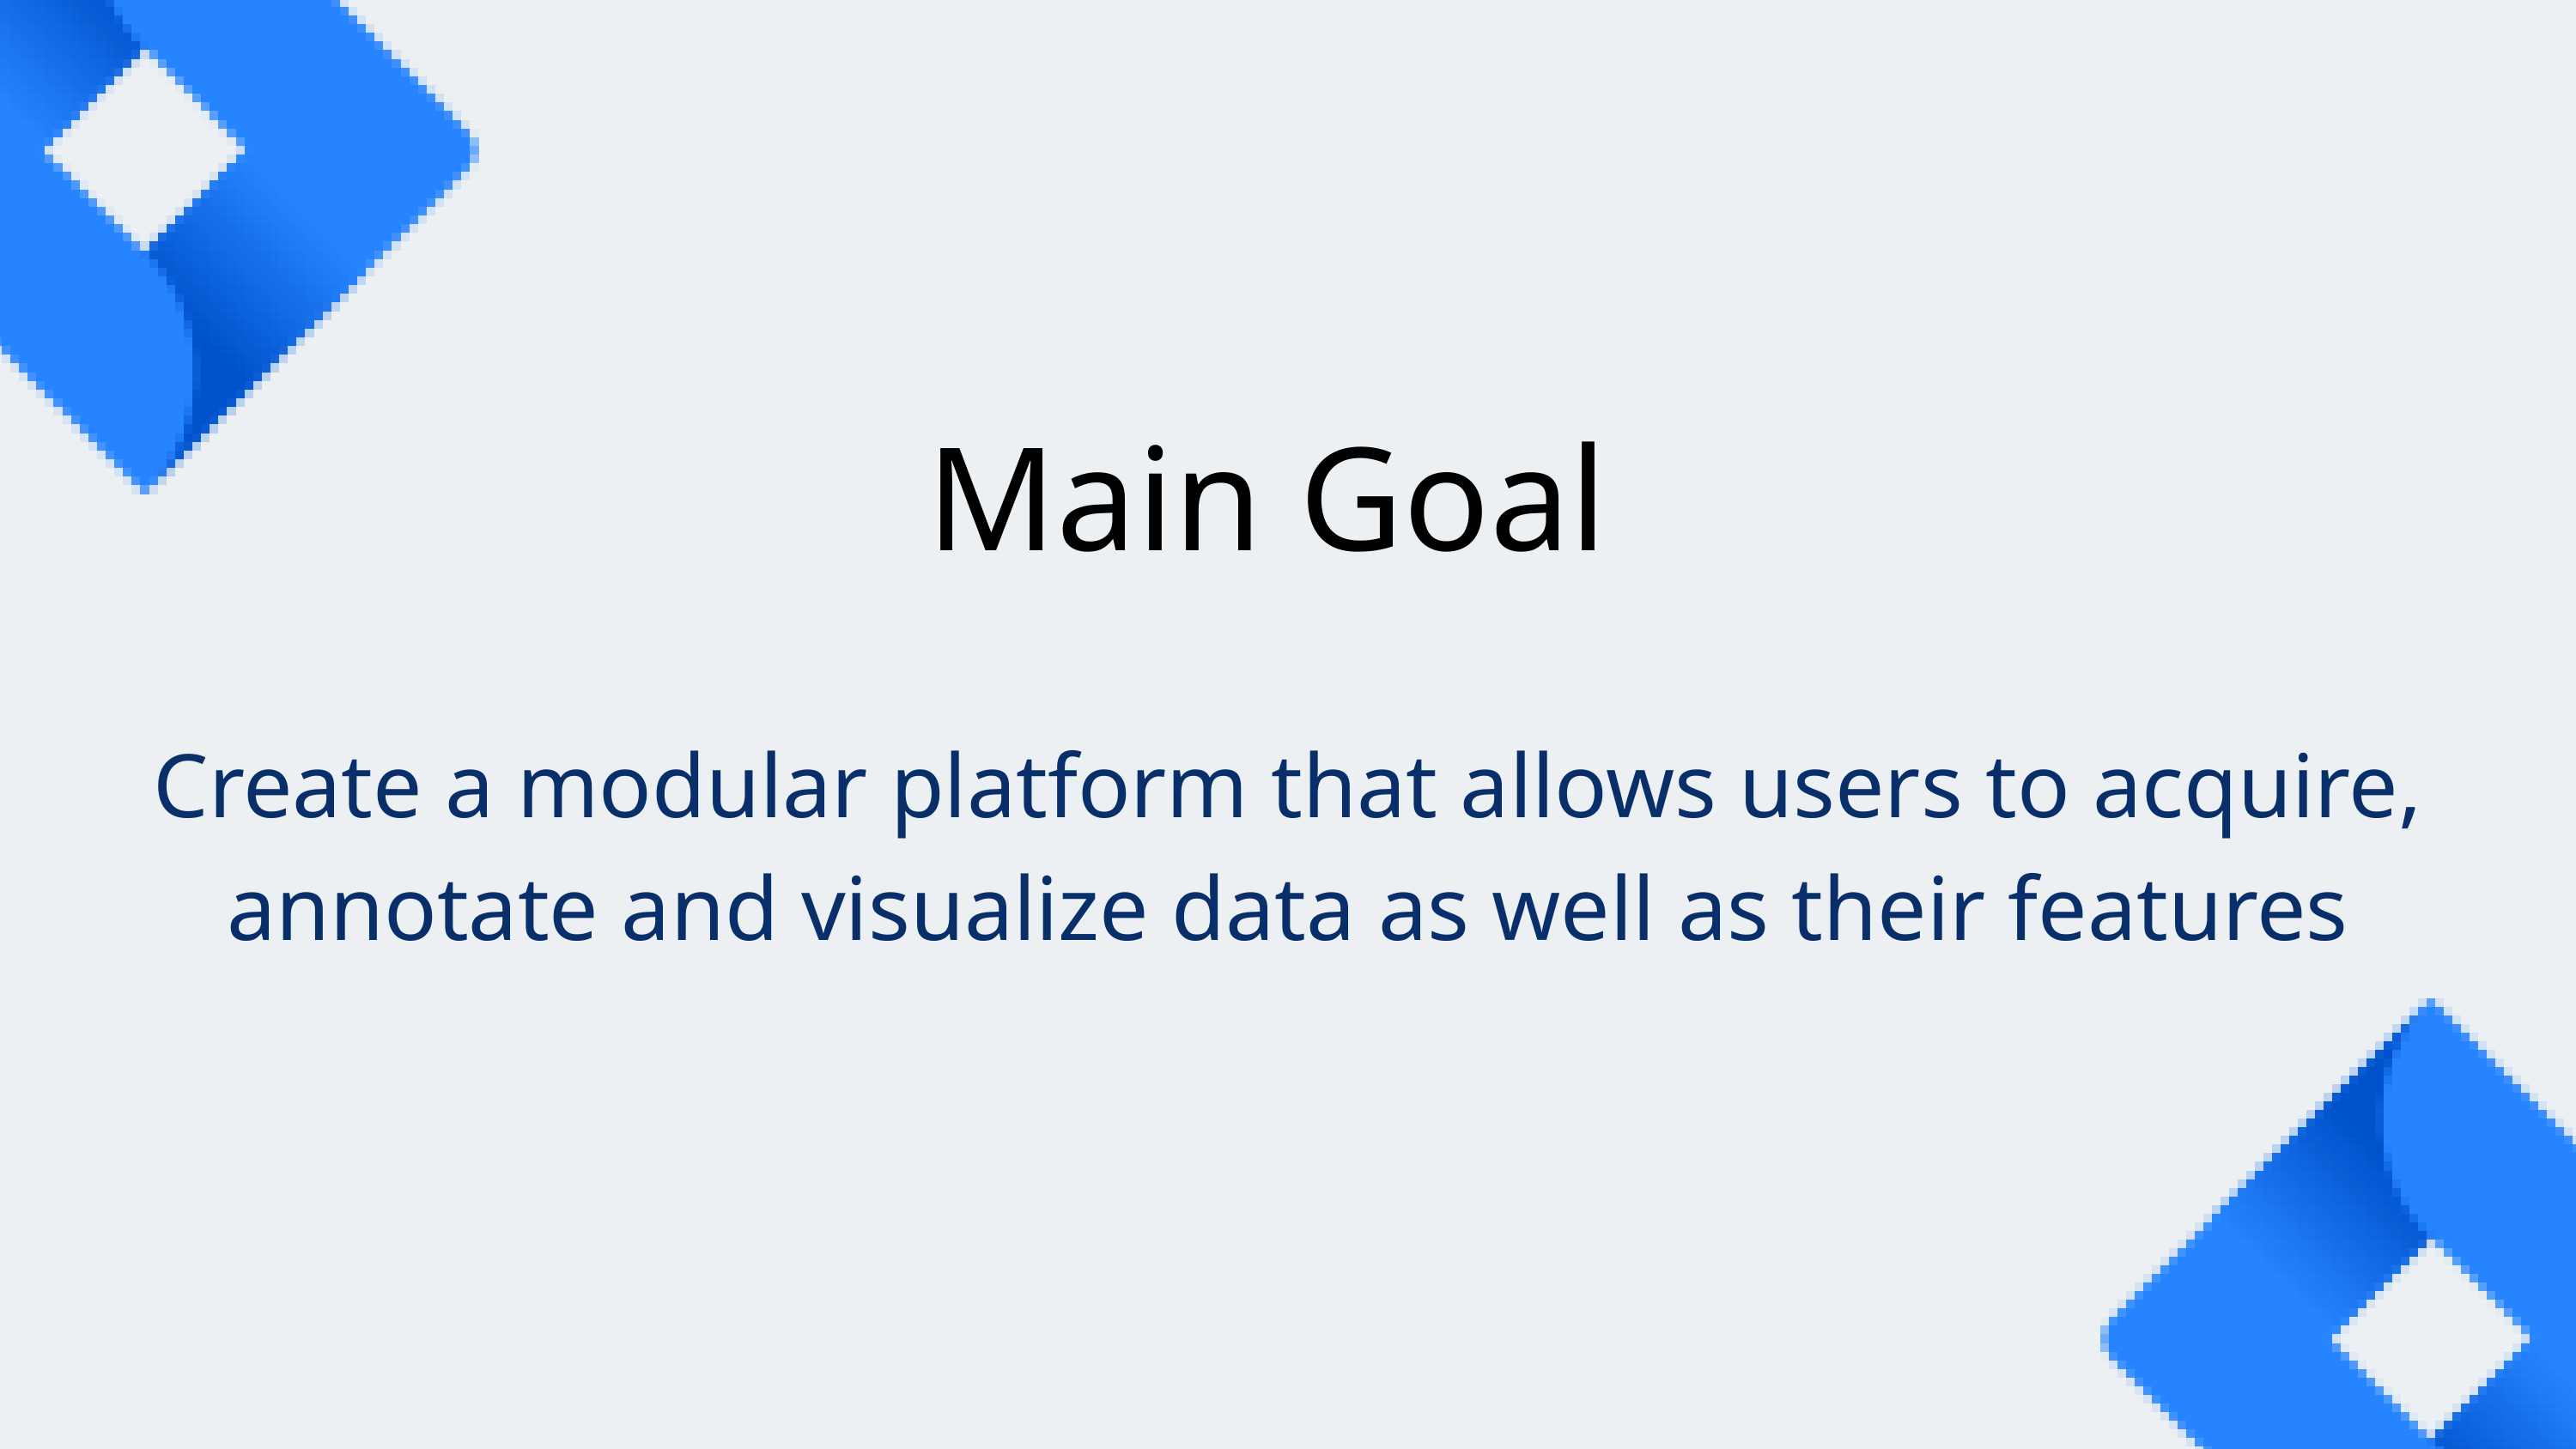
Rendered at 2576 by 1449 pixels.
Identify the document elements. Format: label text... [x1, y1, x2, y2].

picture [0, 0, 479, 495]
picture [2100, 998, 2576, 1449]
text_box Create a modular platform that allows users to acquire, annotate and visualize data as well as their features [0, 712, 2576, 958]
text_box Main Goal [927, 411, 1649, 579]
